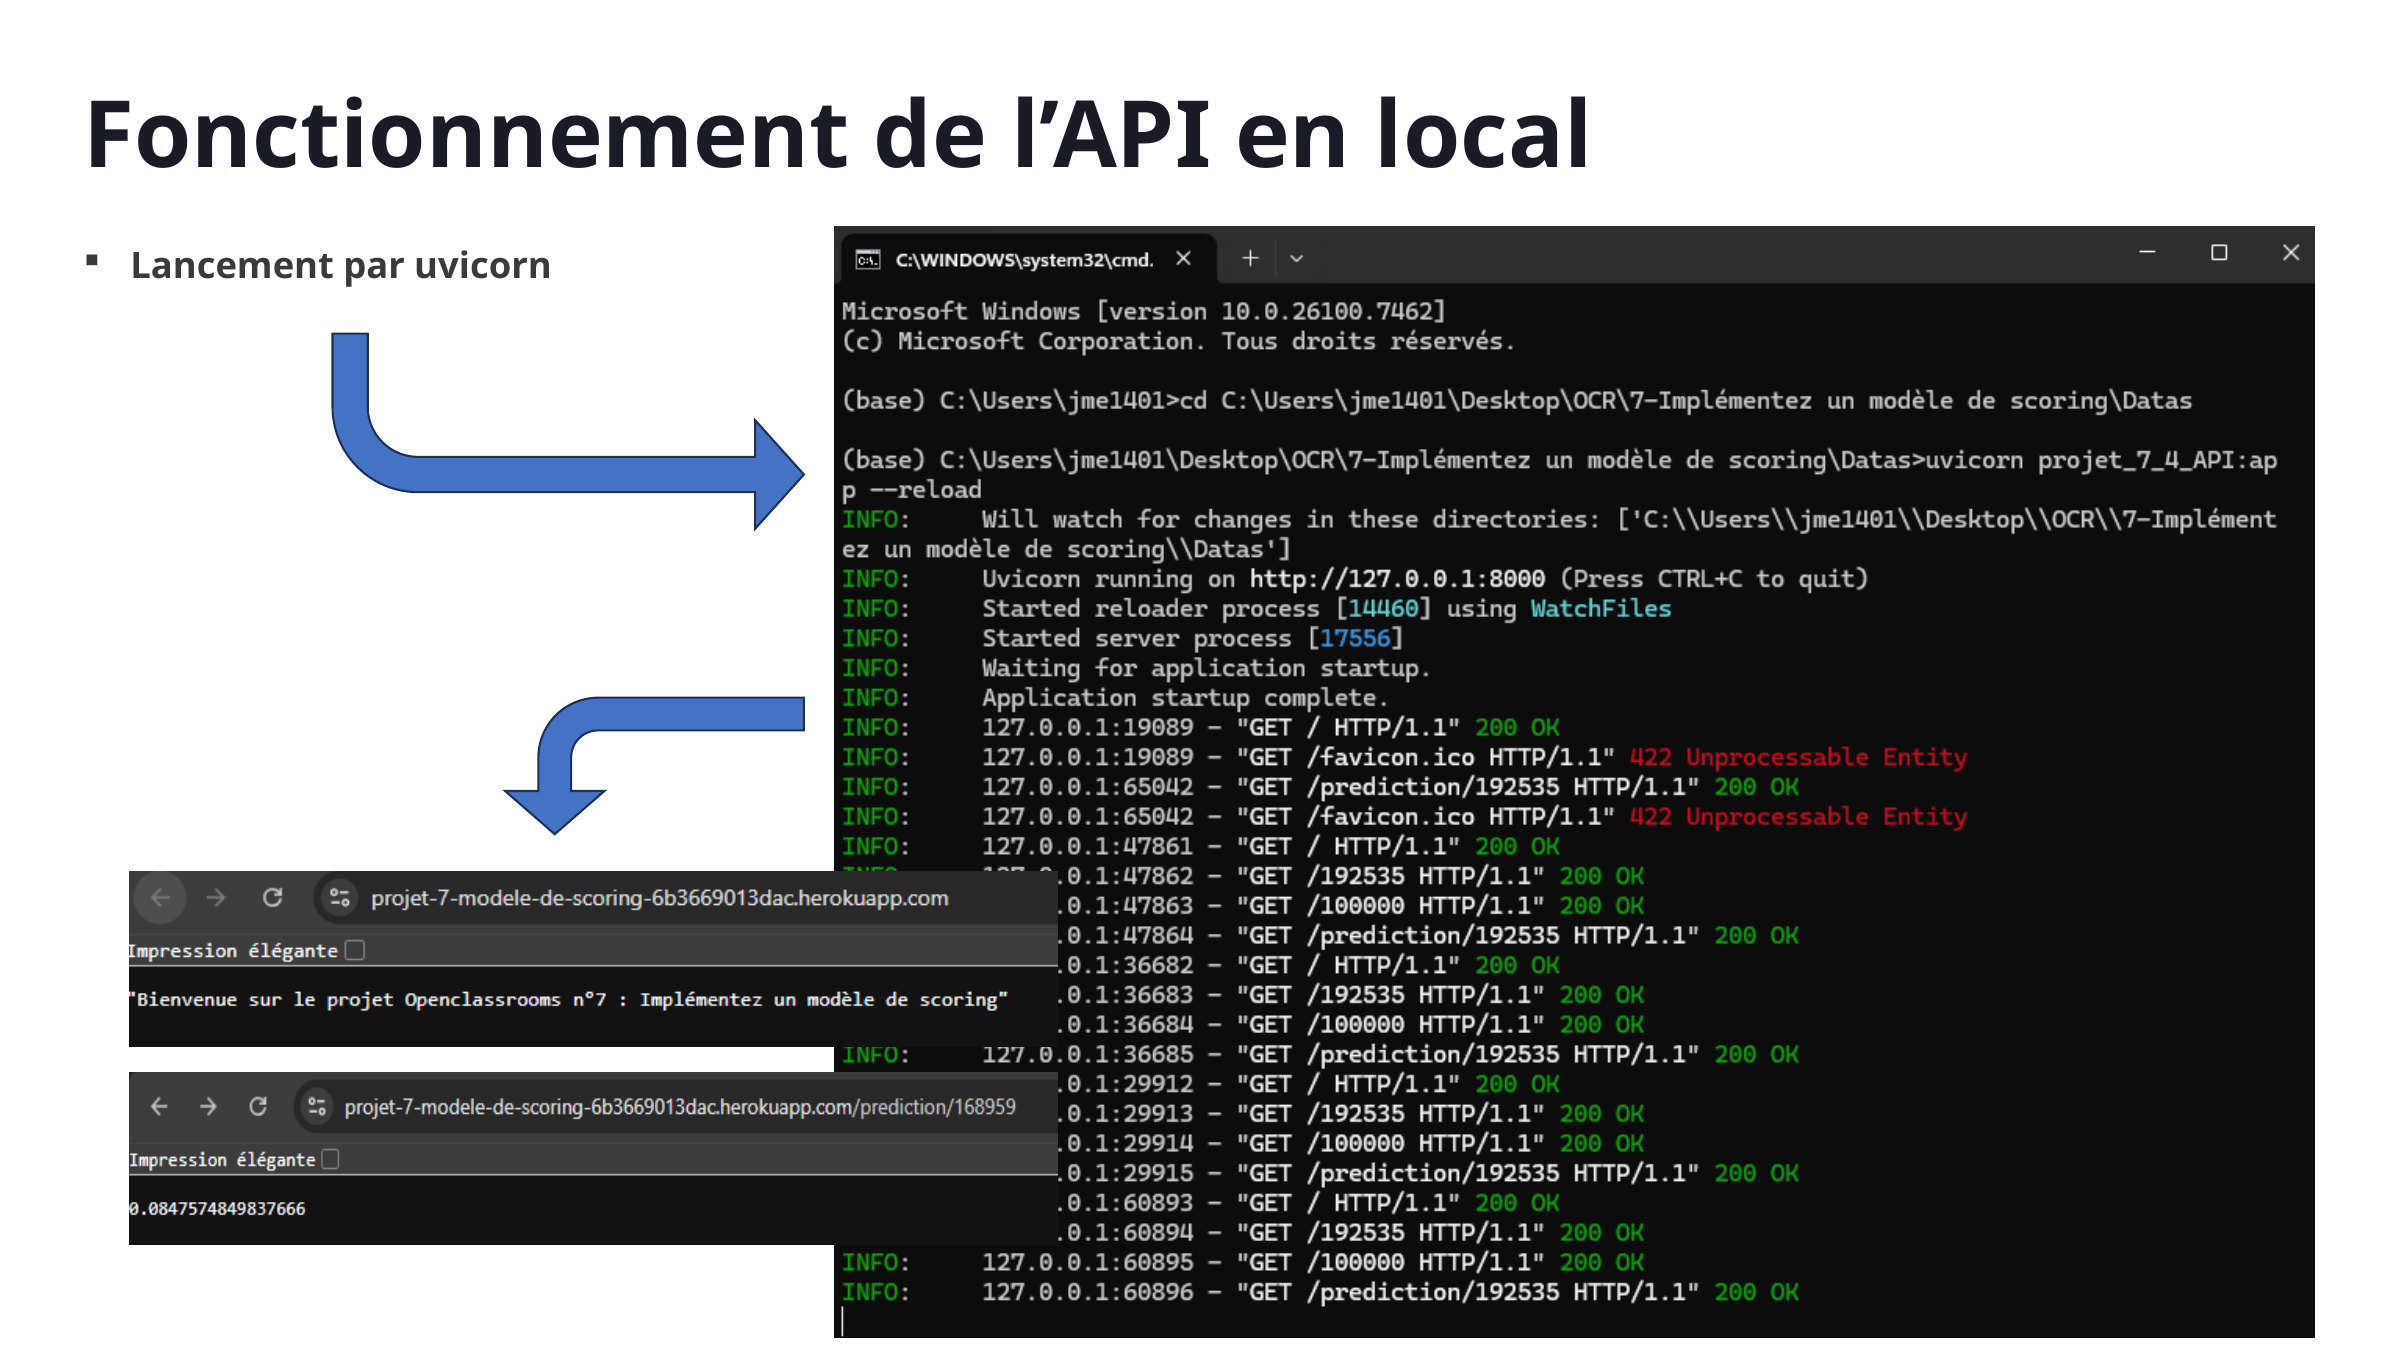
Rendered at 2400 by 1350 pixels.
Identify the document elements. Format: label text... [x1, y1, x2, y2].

text_box Fonctionnement de l’API en local [83, 70, 2315, 187]
picture [129, 226, 2315, 1338]
text_box [502, 696, 805, 836]
text_box Lancement par uvicorn [83, 226, 582, 287]
text_box [331, 332, 806, 532]
